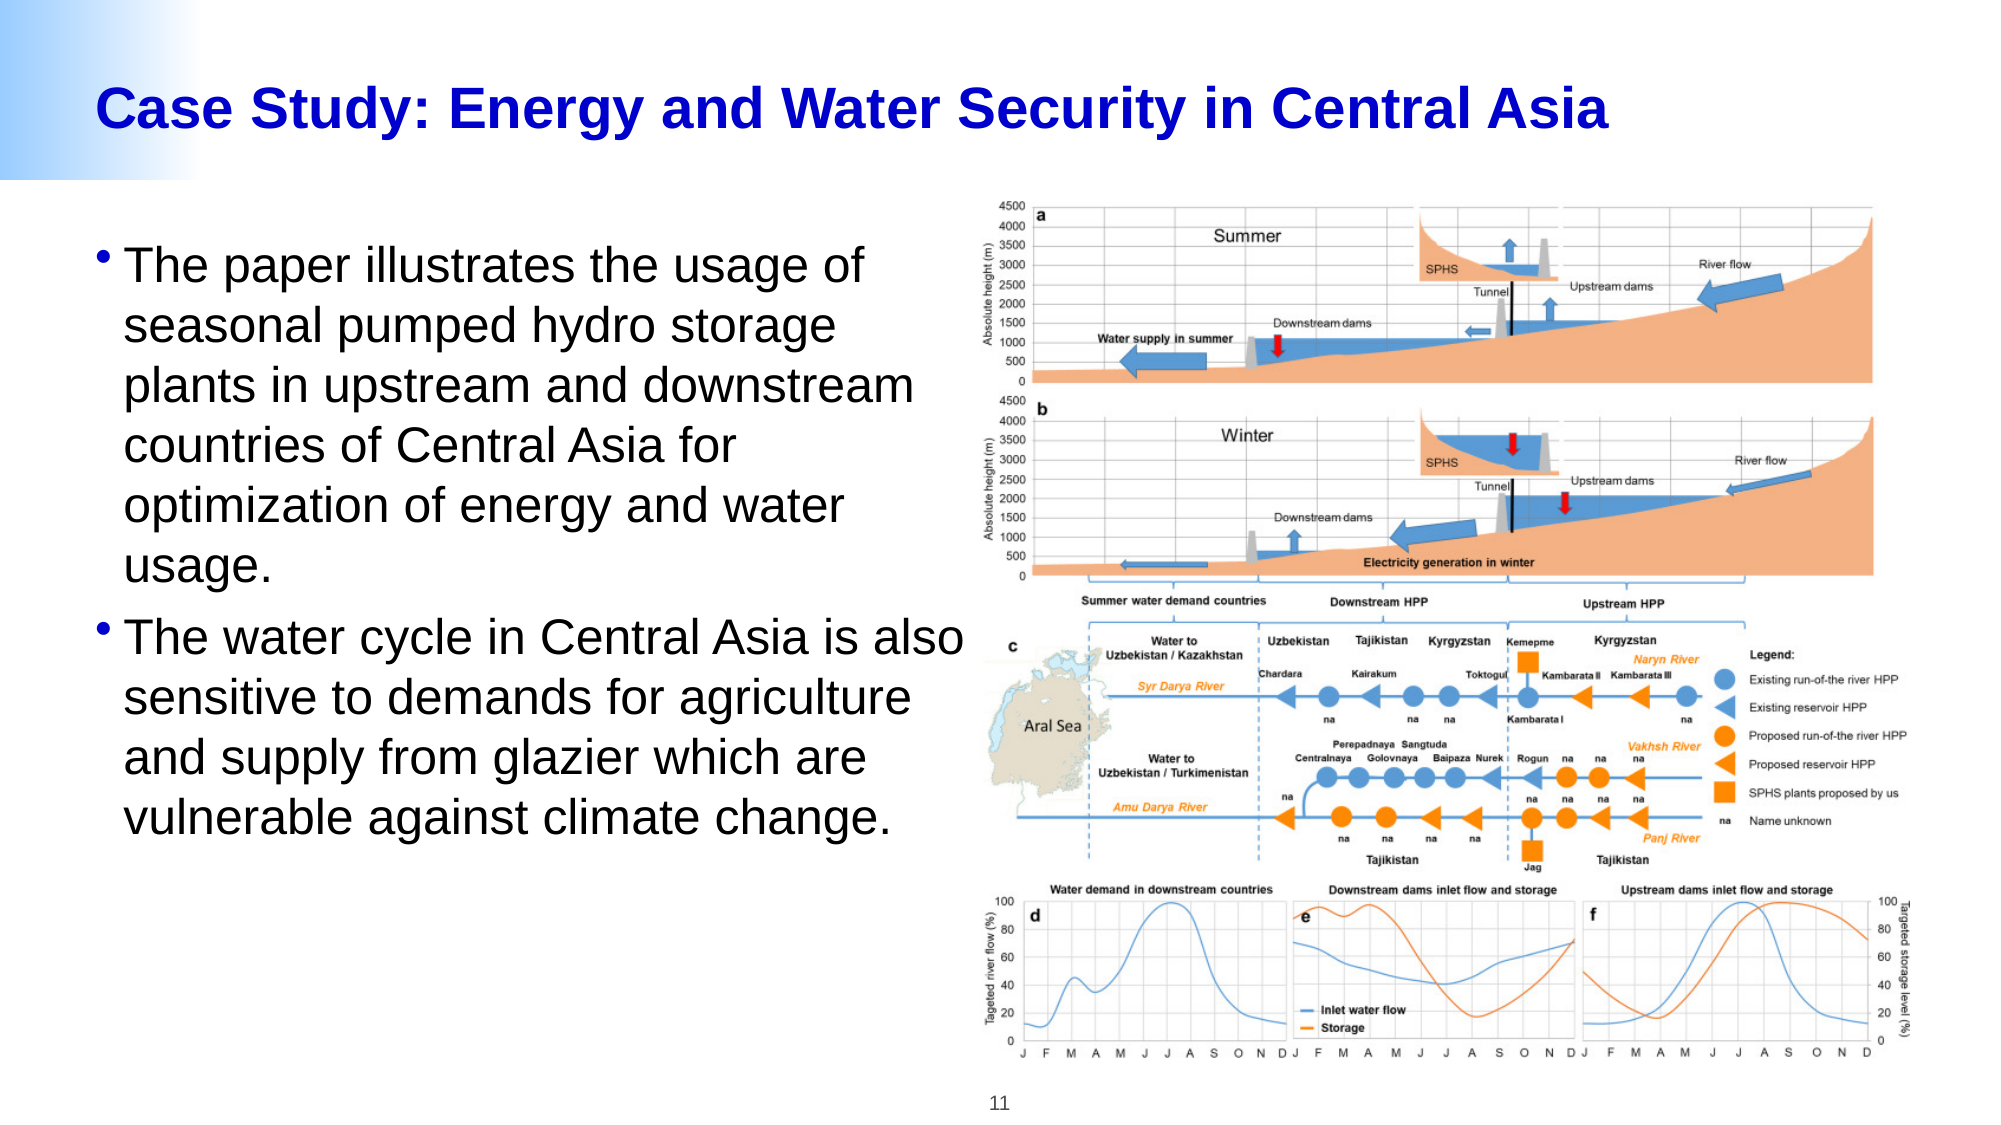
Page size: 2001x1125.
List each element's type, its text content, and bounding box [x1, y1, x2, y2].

title Case Study: Energy and Water Security in Central Asia [79, 29, 1921, 181]
list The paper illustrates the usage of seasonal pumped hydro storage plants in upstream and downstream countries of Central Asia for optimization of energy and water usage. The water cycle in Central Asia is also sensitive to demands for agriculture and supply from glazier which are vulnerable against climate change. [79, 224, 974, 1035]
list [979, 201, 1910, 1059]
